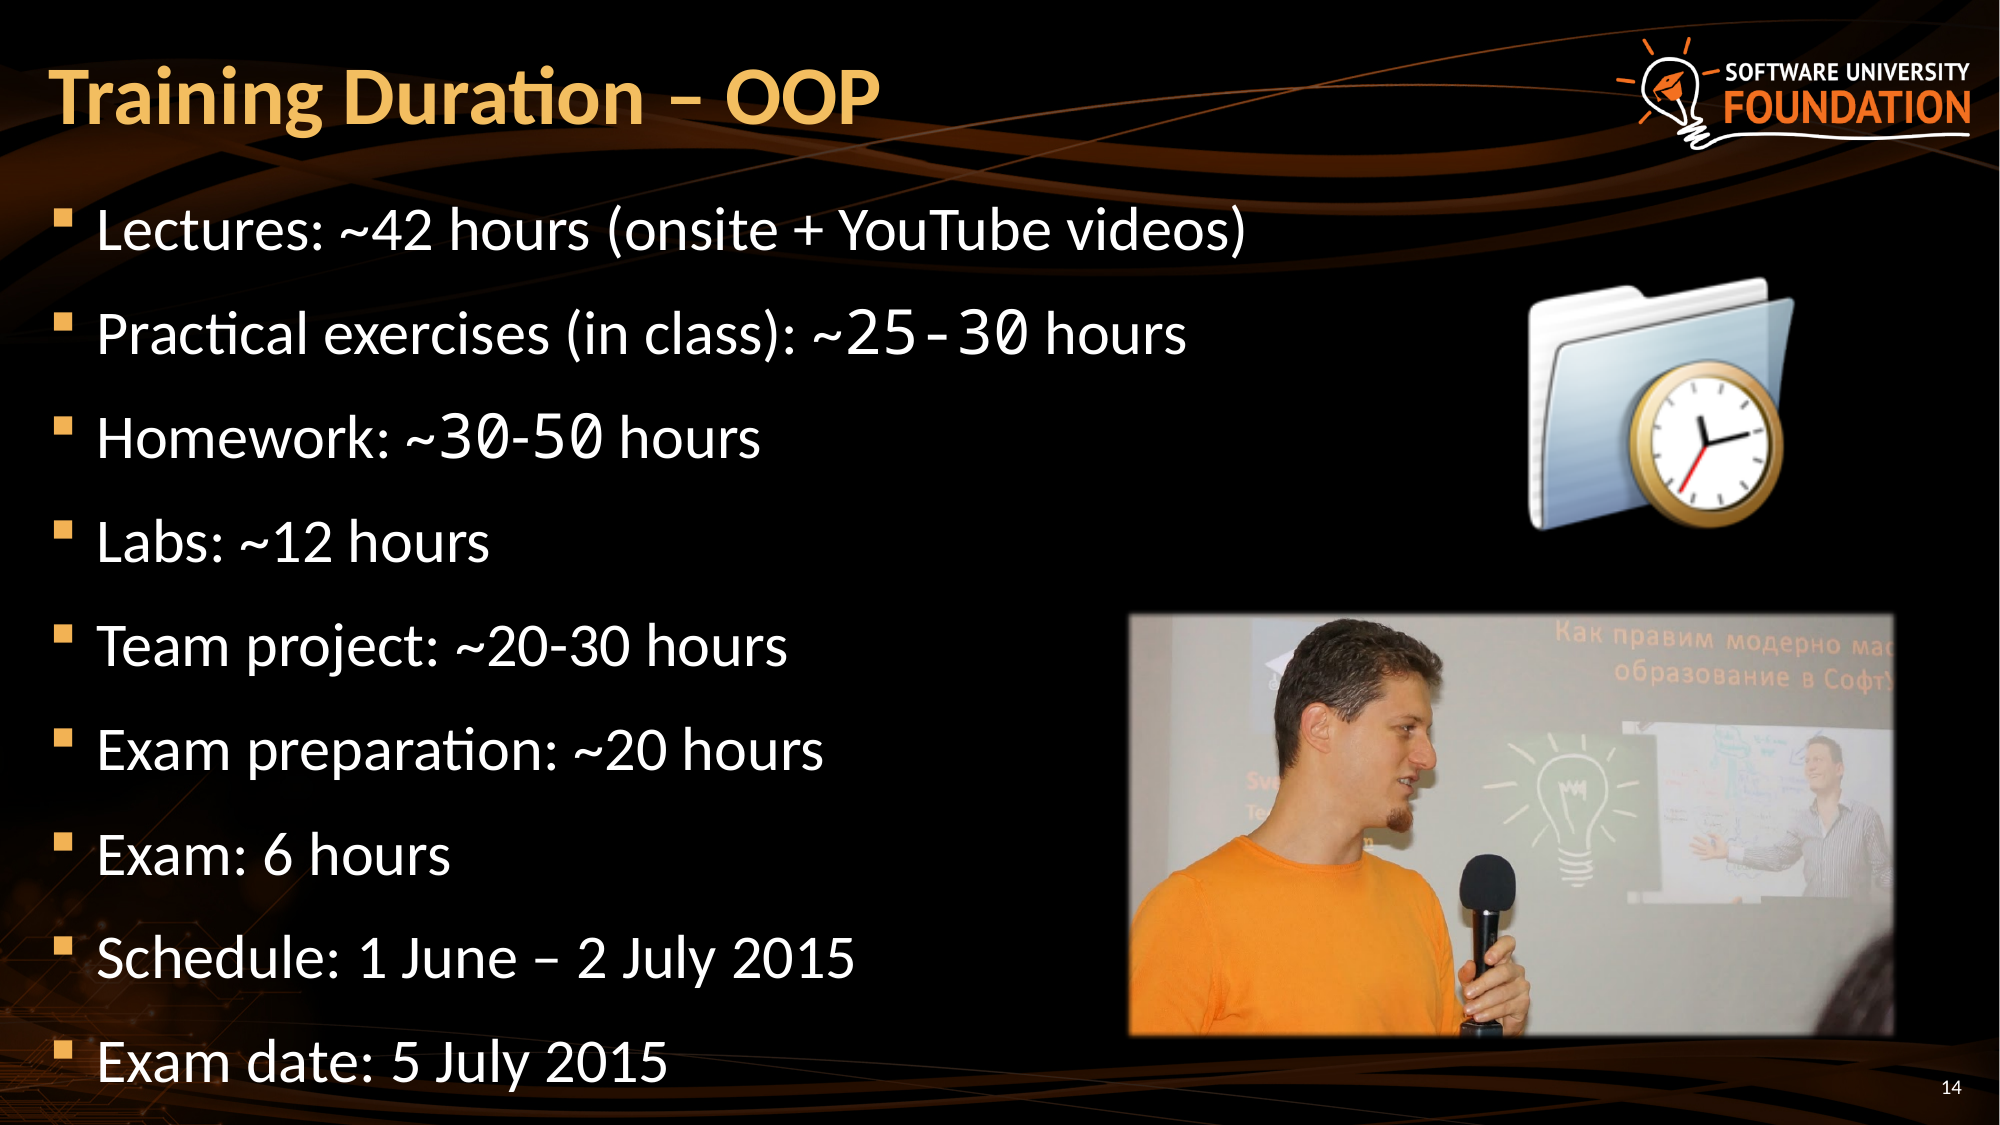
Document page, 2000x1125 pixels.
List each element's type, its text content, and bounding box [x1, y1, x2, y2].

list Lectures: ~42 hours (onsite + YouTube videos) Practical exercises (in class): ~25-30 hours Homework: ~30-50 hours Labs: ~12 hours Team project: ~20-30 hours Exam preparation: ~20 hours Exam: 6 hours Schedule: 1 June – 2 July 2015 Exam date: 5 July 2015 [31, 174, 1968, 1103]
picture [0, 0, 2000, 1125]
title Training Duration – OOP [30, 6, 1602, 189]
